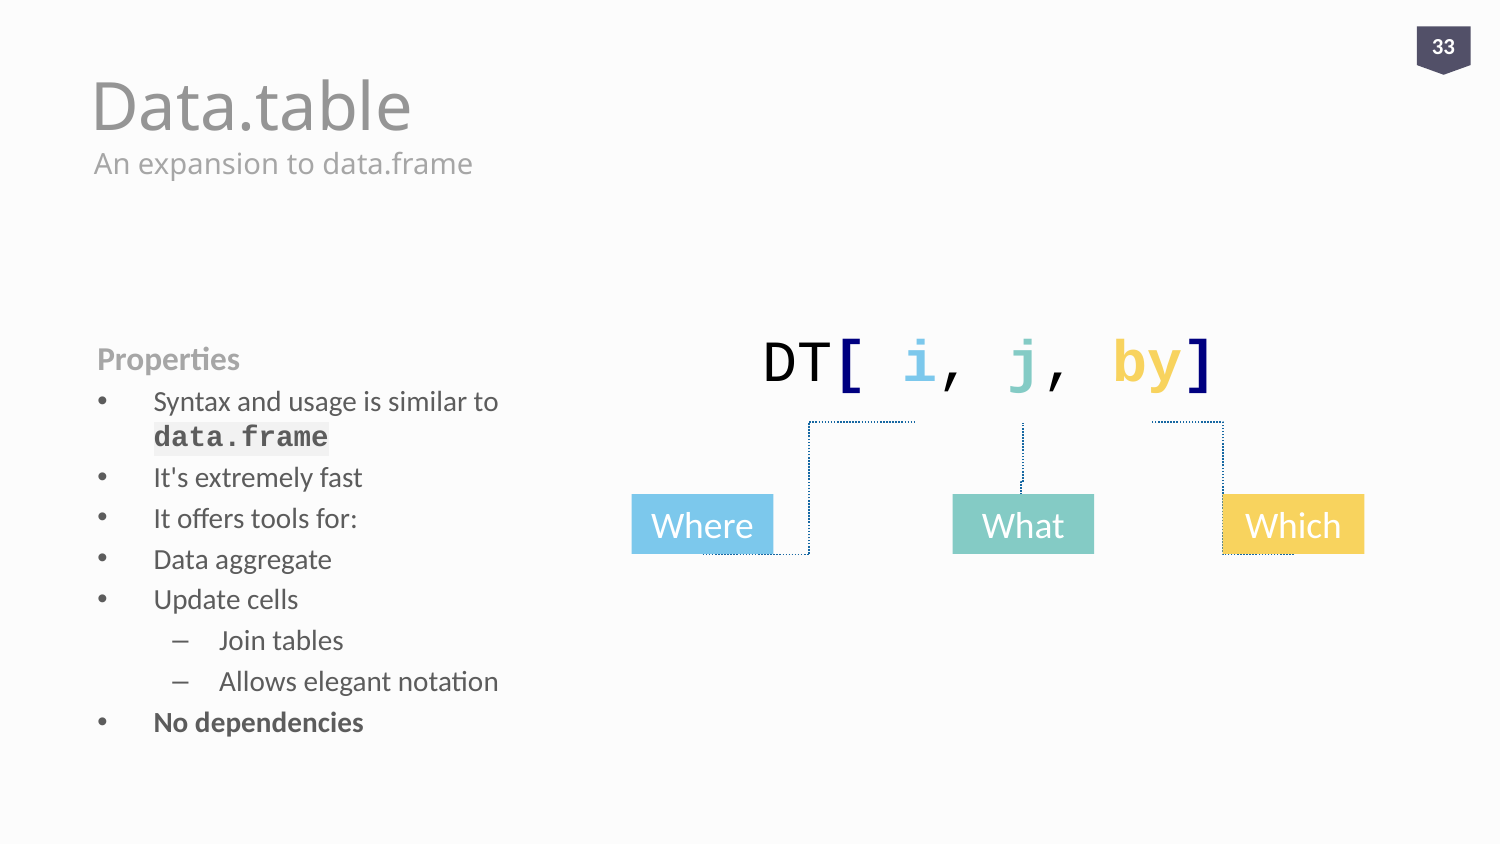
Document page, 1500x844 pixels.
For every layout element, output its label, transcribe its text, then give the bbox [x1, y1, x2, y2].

text_box Properties Syntax and usage is similar to data.frame It's extremely fast It offers tools for: Data aggregate Update cells Join tables Allows elegant notation No dependencies [82, 329, 598, 784]
text_box 33 [1414, 24, 1473, 77]
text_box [1156, 417, 1290, 560]
text_box Which [1293, 494, 1365, 554]
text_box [962, 480, 1082, 484]
text_box An expansion to data.frame [78, 132, 1429, 193]
text_box DT[ i, j, by] [747, 315, 1233, 401]
text_box Where [631, 494, 737, 554]
text_box What [952, 494, 1095, 554]
title Data.table [75, 60, 1425, 148]
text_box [742, 381, 876, 595]
